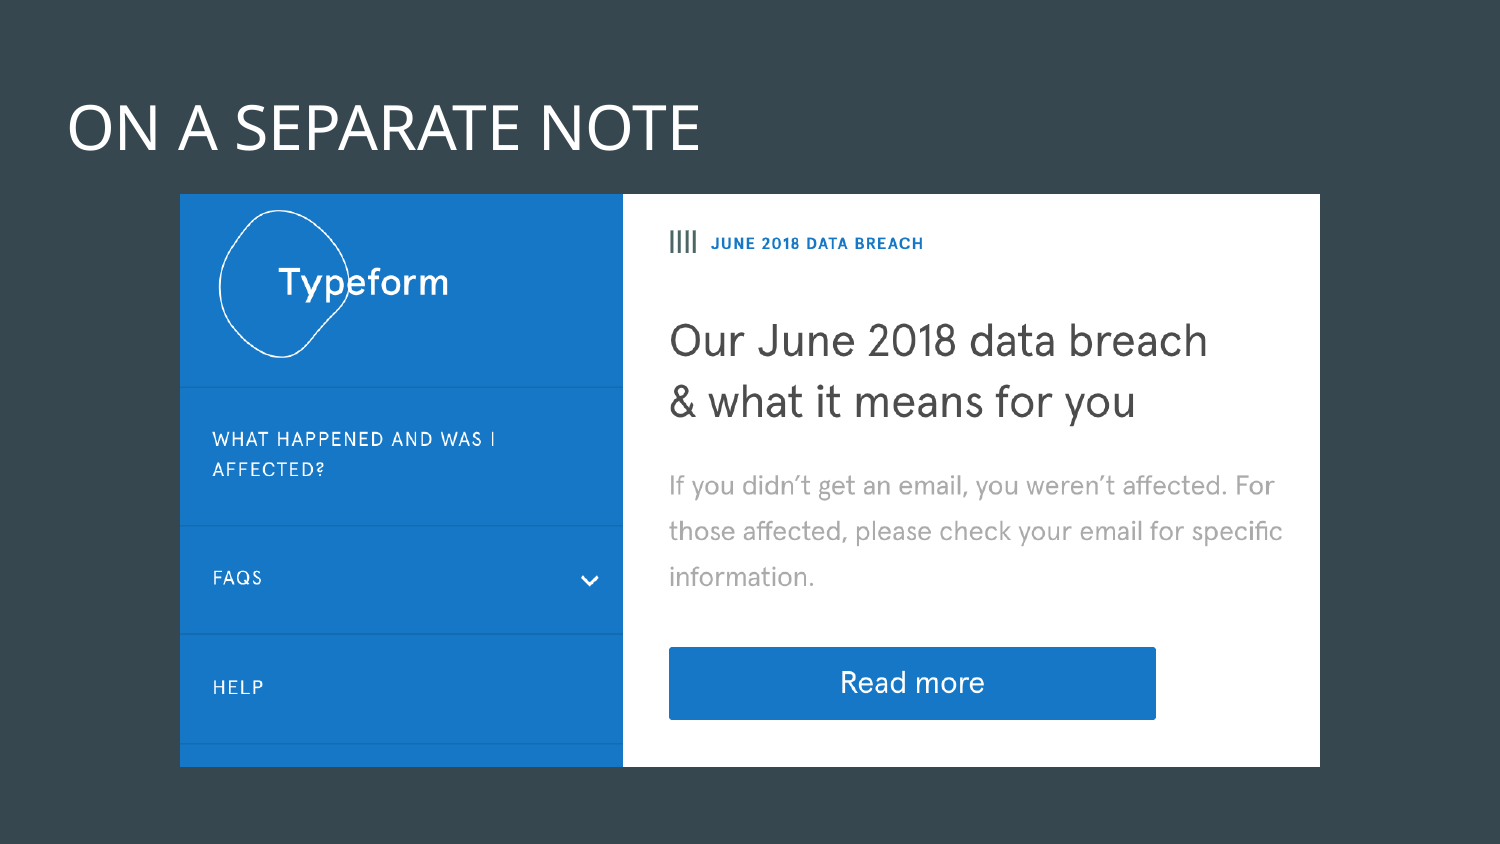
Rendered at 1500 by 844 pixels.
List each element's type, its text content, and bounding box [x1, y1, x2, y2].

title ON A SEPARATE NOTE [51, 72, 1449, 167]
picture [180, 194, 1320, 767]
